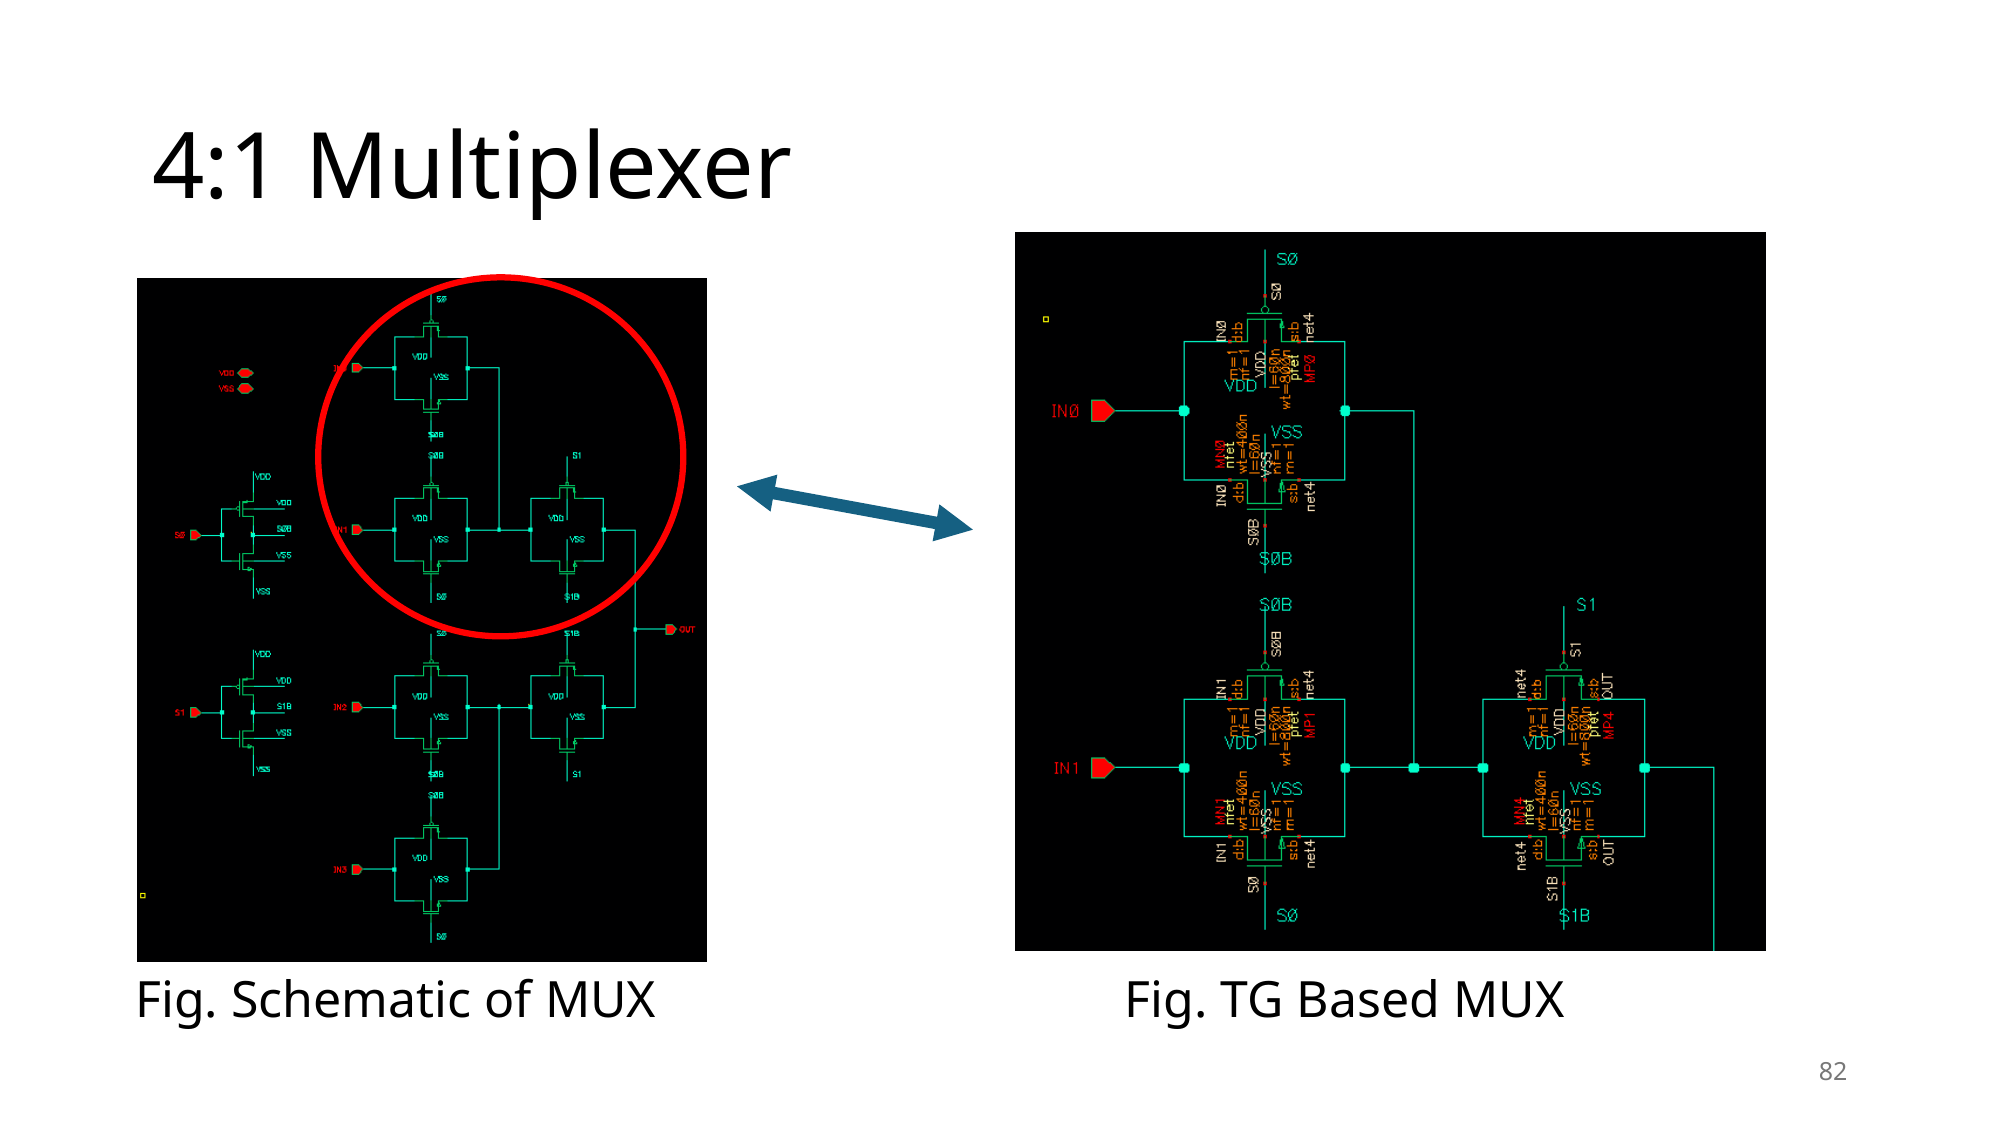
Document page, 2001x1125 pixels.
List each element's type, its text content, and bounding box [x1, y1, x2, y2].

picture [136, 277, 707, 963]
text_box Fig. TG Based MUX [1109, 959, 1593, 1035]
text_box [736, 485, 974, 531]
title 4:1 Multiplexer [137, 59, 1863, 278]
picture [1014, 232, 1767, 952]
text_box Fig. Schematic of MUX [120, 959, 672, 1035]
slide_number 82 [1412, 1042, 1863, 1103]
